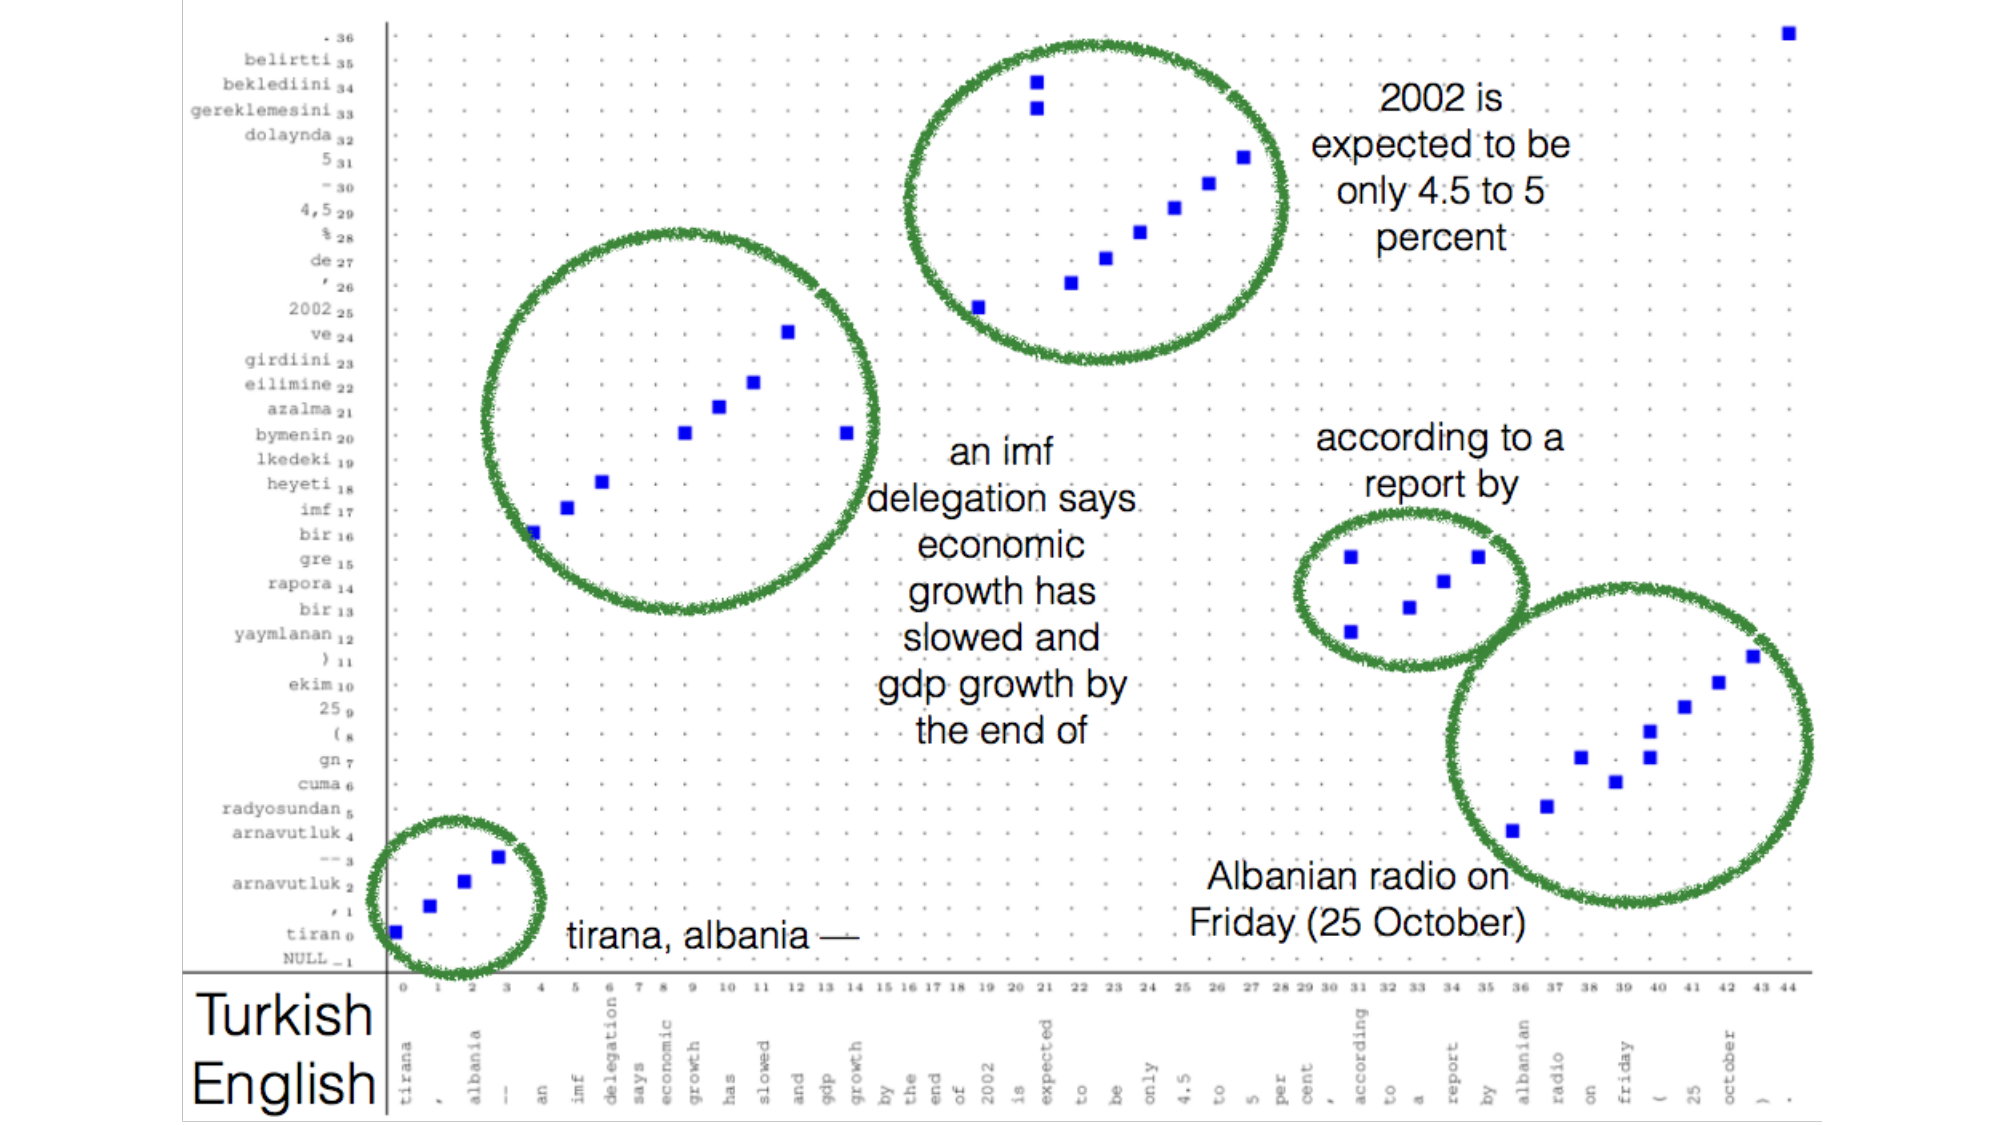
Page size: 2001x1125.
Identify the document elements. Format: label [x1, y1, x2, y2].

picture [178, 0, 1822, 1125]
